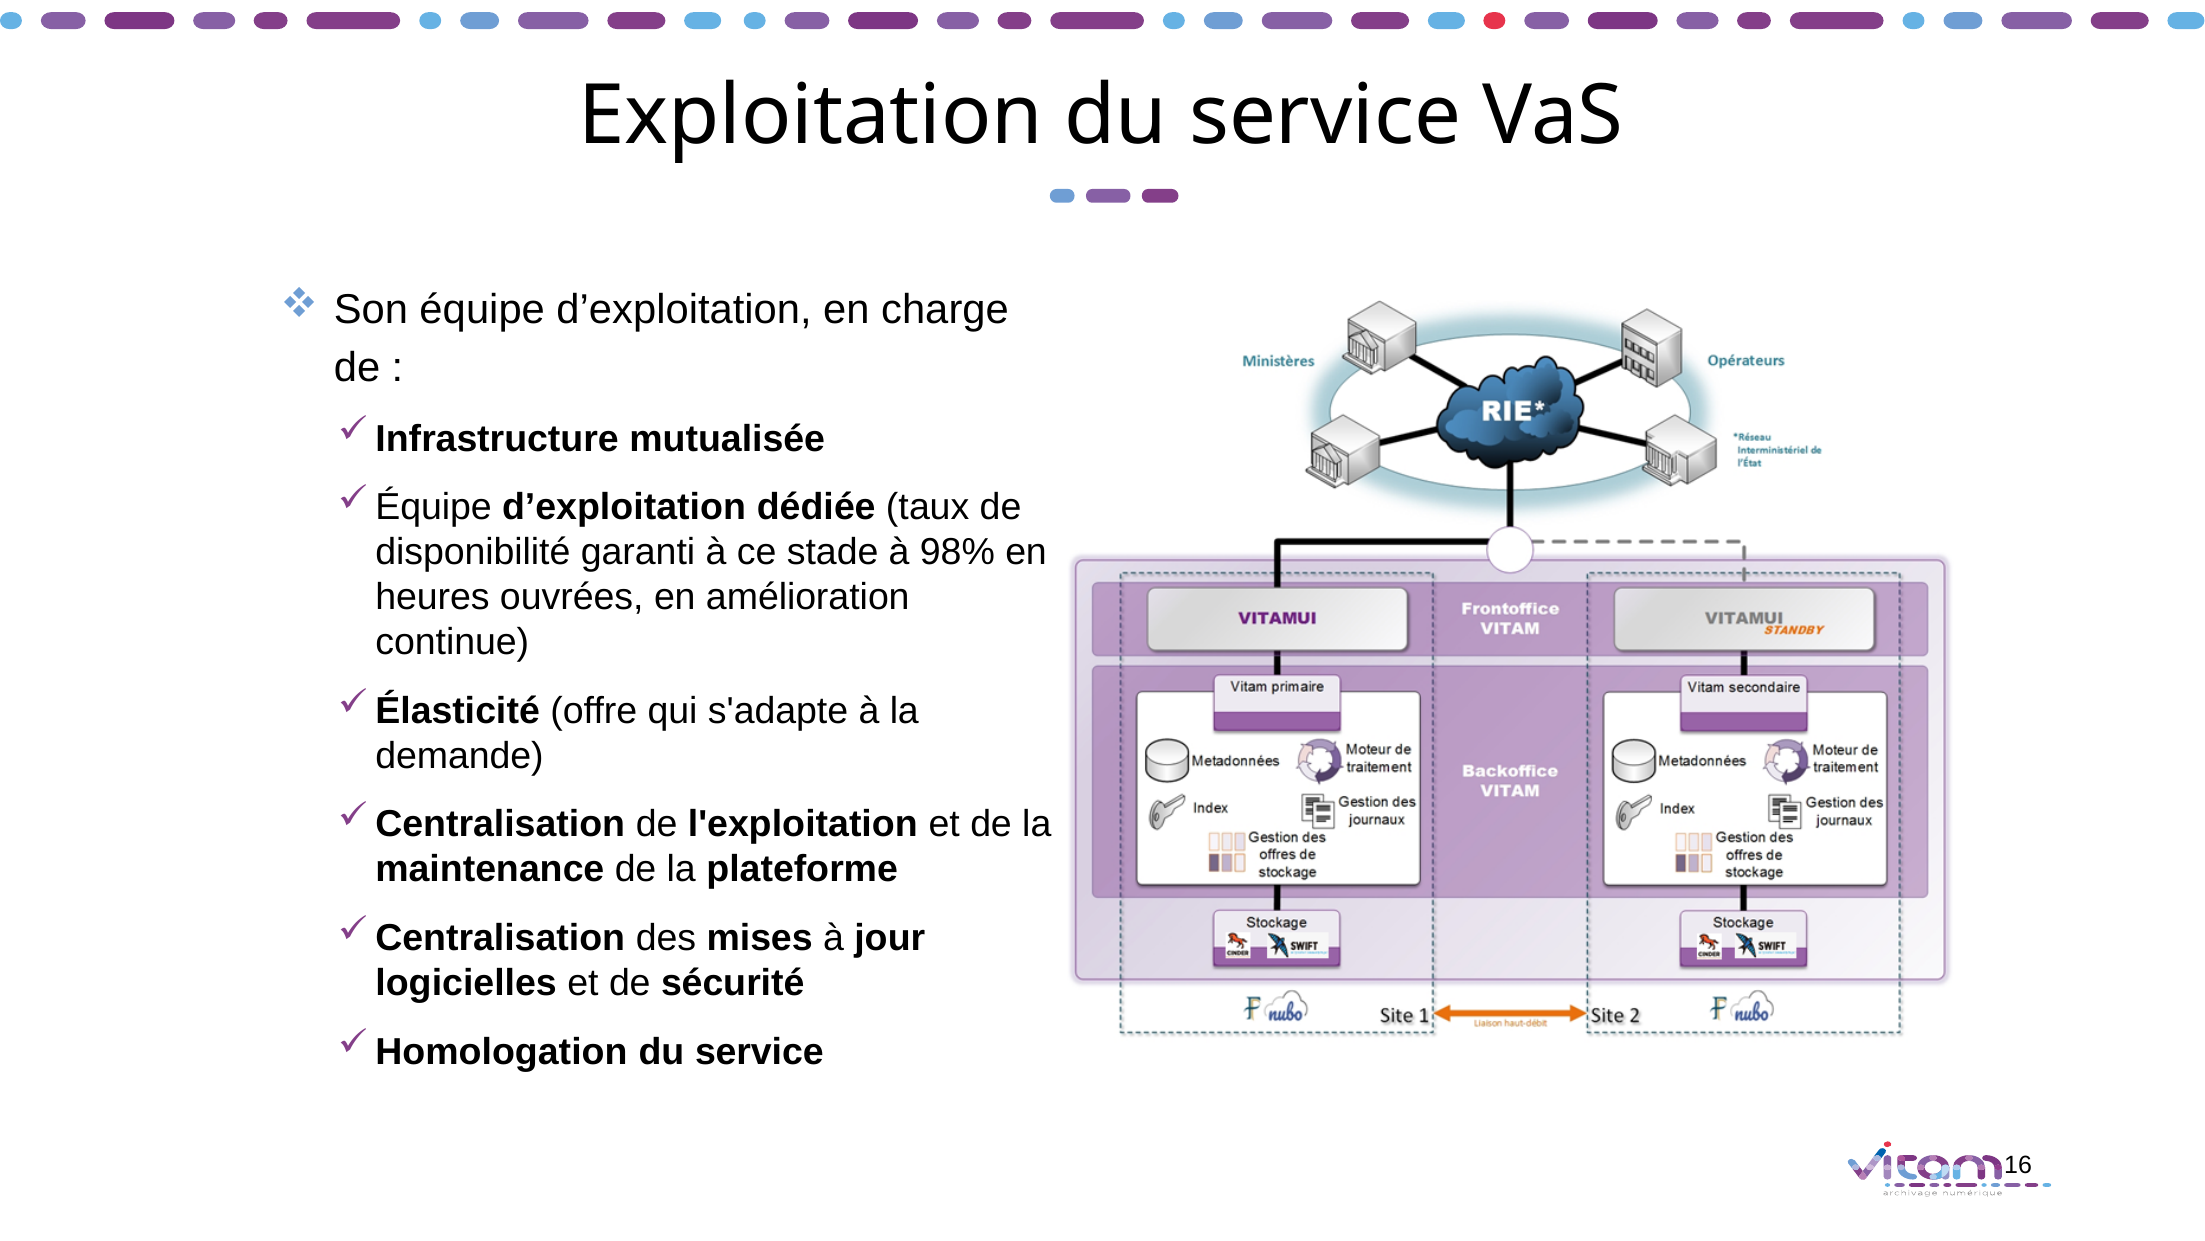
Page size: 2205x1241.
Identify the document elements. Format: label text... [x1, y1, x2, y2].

text_box Exploitation du service VaS [345, 36, 1858, 184]
subtitle Son équipe d’exploitation, en charge de : Infrastructure mutualisée Équipe d’exploitation dédiée (taux de disponibilité garanti à ce stade à 98% en heures ouvrées, en amélioration continue) Élasticité (offre qui s'adapte à la demande) Centralisation de l'exploitation et de la maintenance de la plateforme Centralisation des mises à jour logicielles et de sécurité Homologation du service [262, 266, 1056, 1080]
picture [1067, 300, 1954, 1046]
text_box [1049, 188, 1179, 203]
